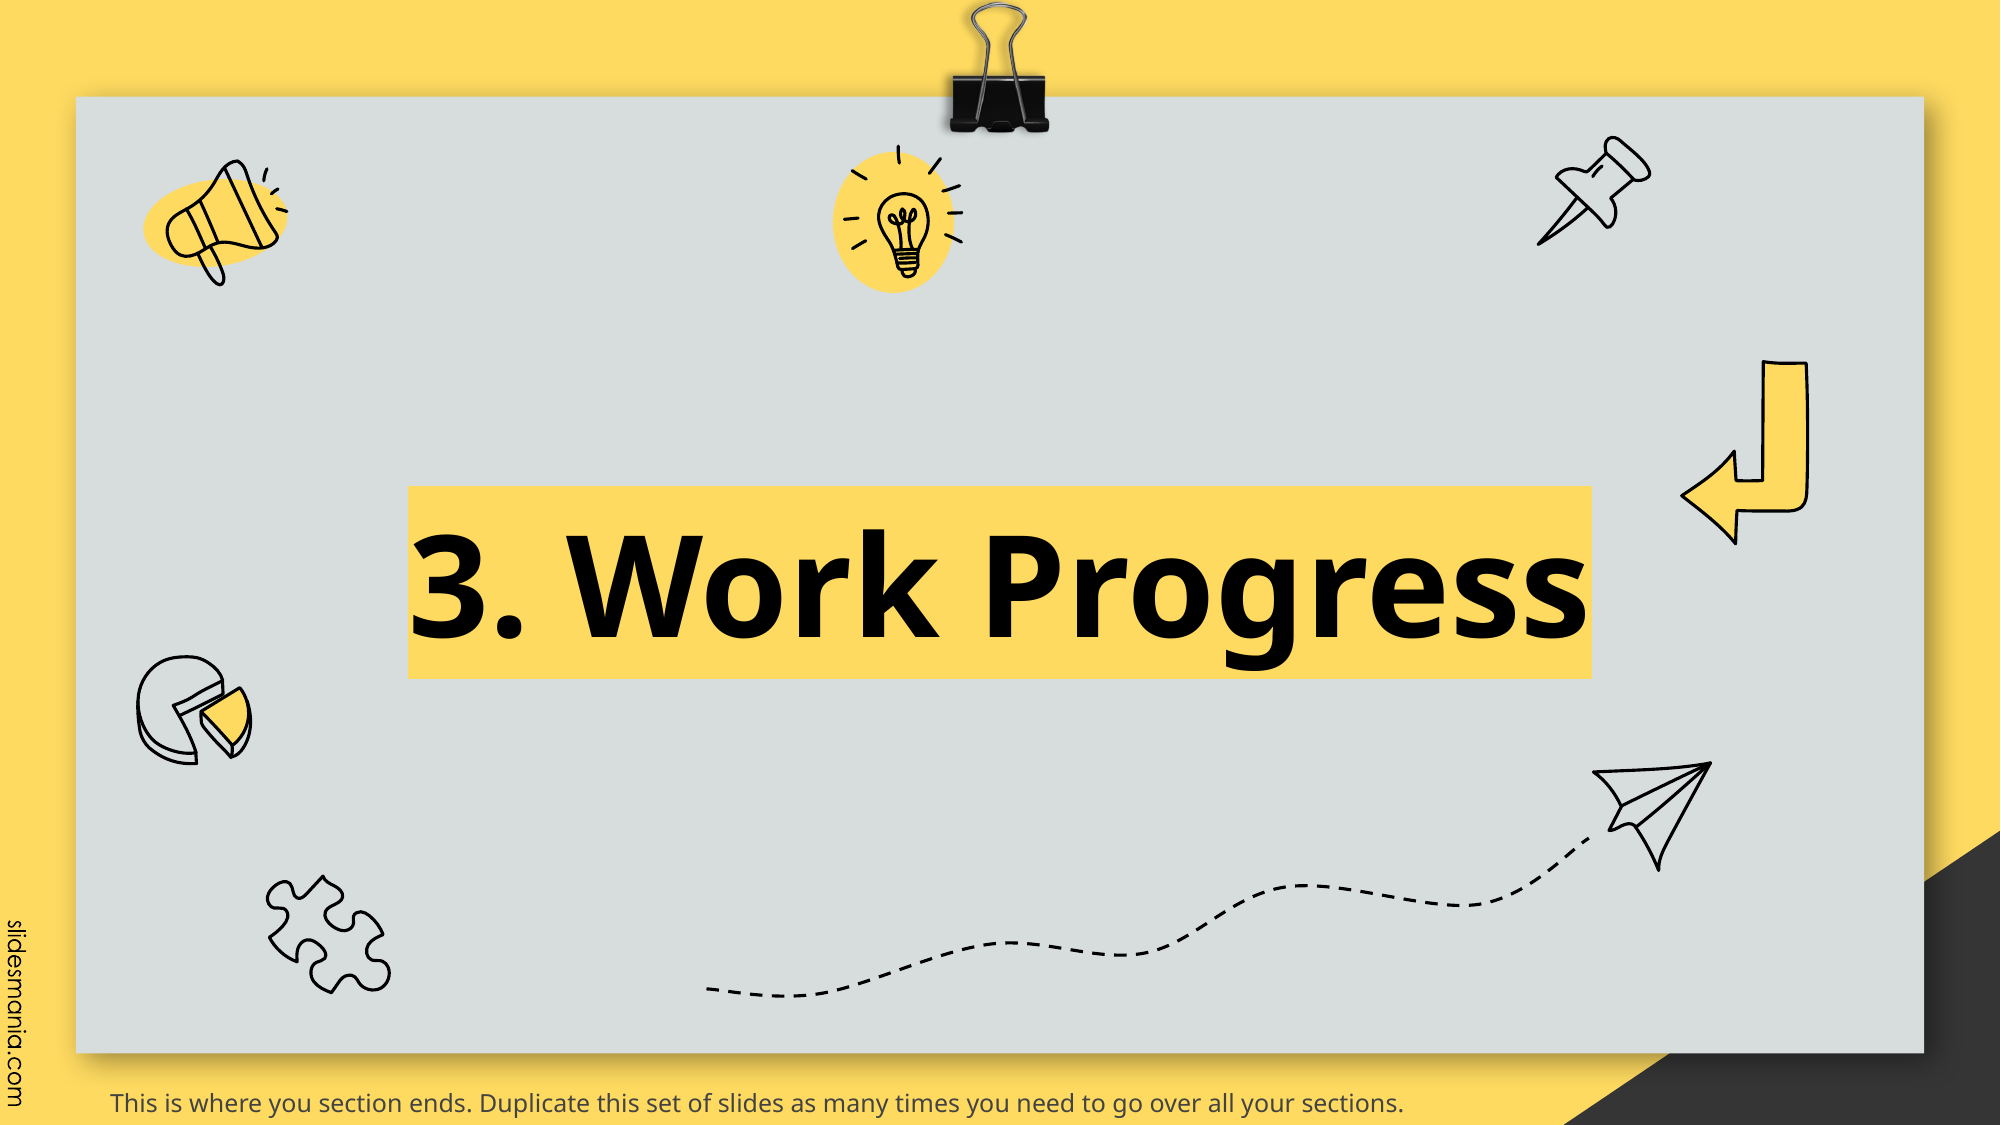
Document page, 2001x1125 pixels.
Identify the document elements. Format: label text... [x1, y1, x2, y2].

picture [845, 0, 1154, 147]
title 3. Work Progress [304, 327, 1696, 836]
list This is where you section ends. Duplicate this set of slides as many times you need to go over all your sections. [89, 1062, 1911, 1109]
